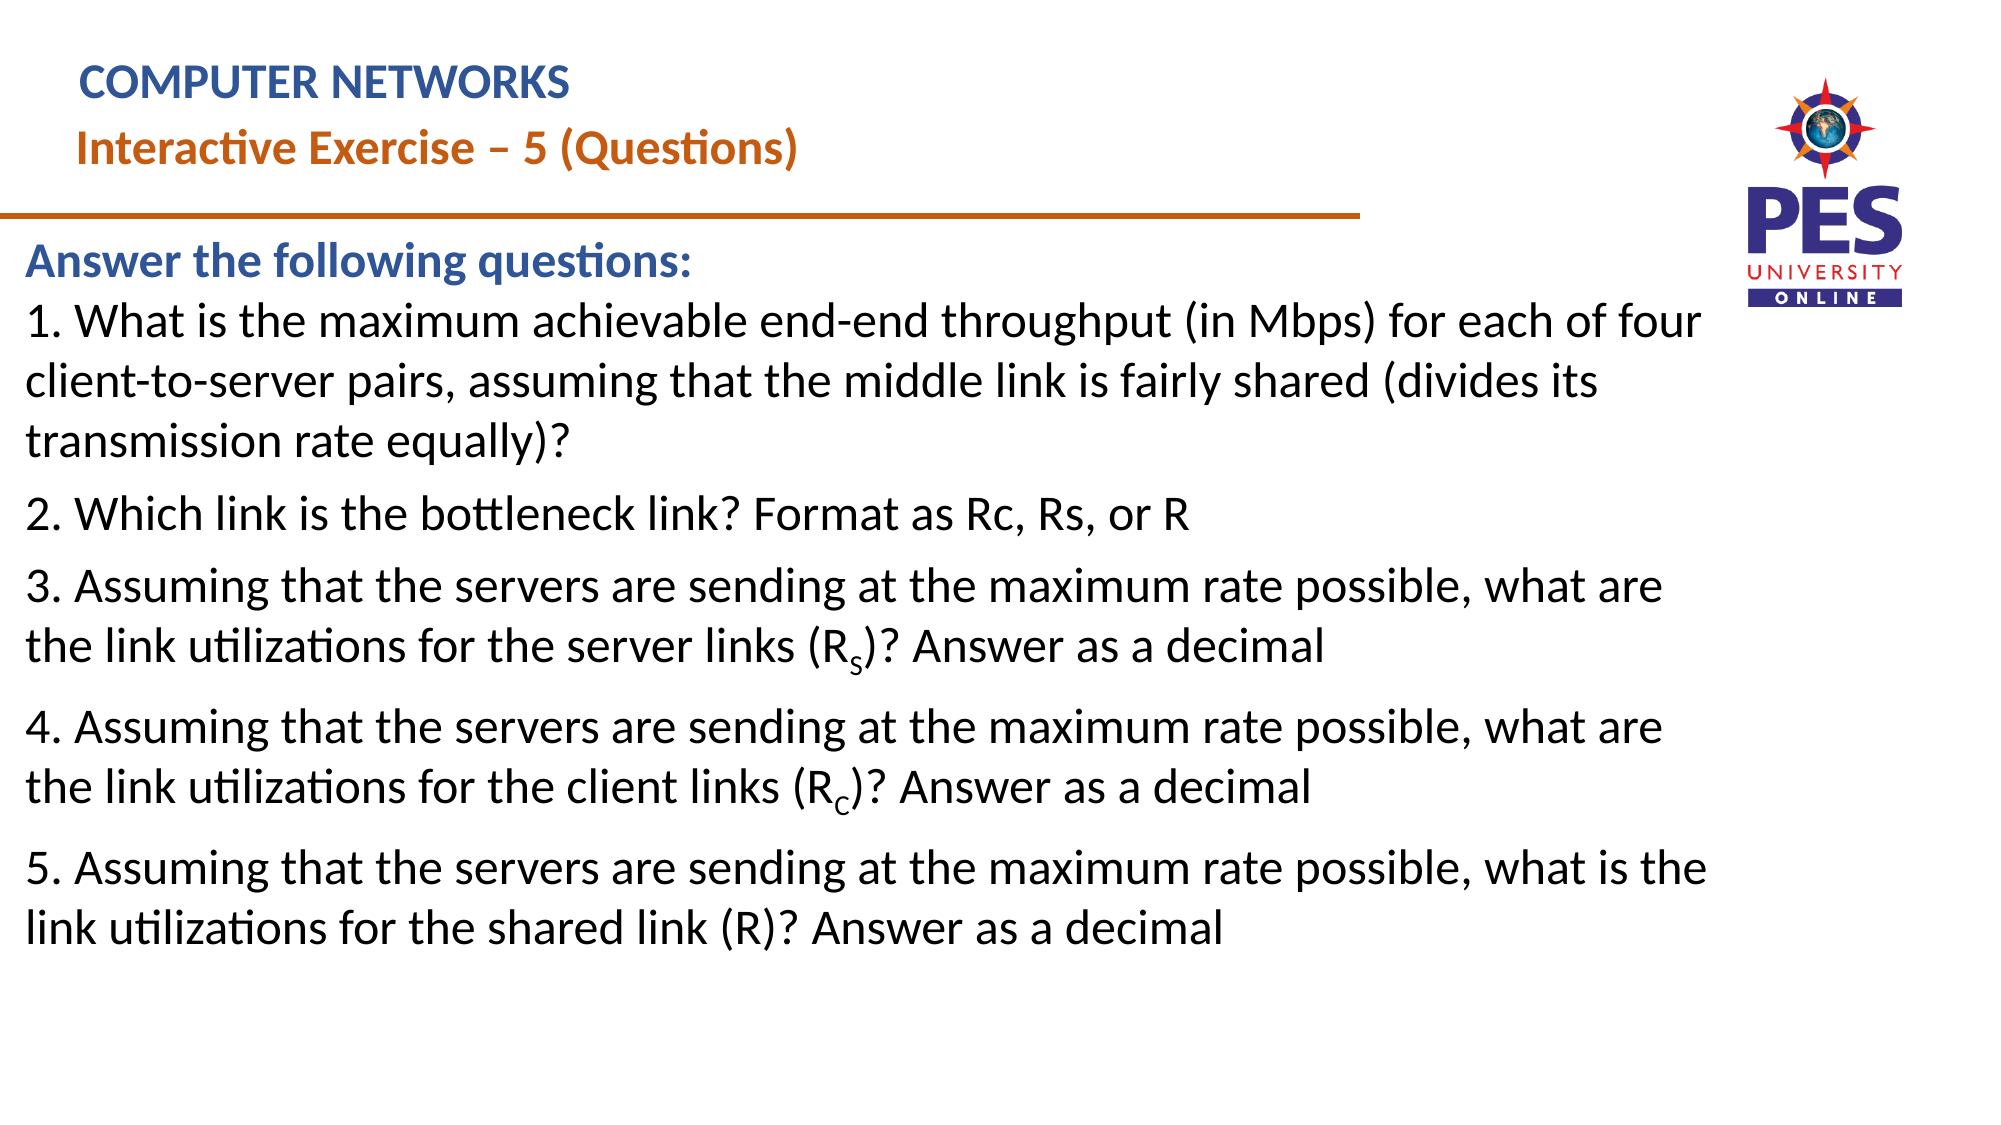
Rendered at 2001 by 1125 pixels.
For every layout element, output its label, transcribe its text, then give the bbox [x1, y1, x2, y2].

text_box COMPUTER NETWORKS [64, 41, 1295, 106]
text_box Interactive Exercise – 5 (Questions) [60, 106, 1374, 182]
picture [1748, 76, 1902, 307]
text_box Answer the following questions: 1. What is the maximum achievable end-end throughput (in Mbps) for each of four client-to-server pairs, assuming that the middle link is fairly shared (divides its transmission rate equally)? 2. Which link is the bottleneck link? Format as Rc, Rs, or R 3. Assuming that the servers are sending at the maximum rate possible, what are the link utilizations for the server links (RS)? Answer as a decimal 4. Assuming that the servers are sending at the maximum rate possible, what are the link utilizations for the client links (RC)? Answer as a decimal 5. Assuming that the servers are sending at the maximum rate possible, what is the link utilizations for the shared link (R)? Answer as a decimal [10, 220, 1733, 962]
